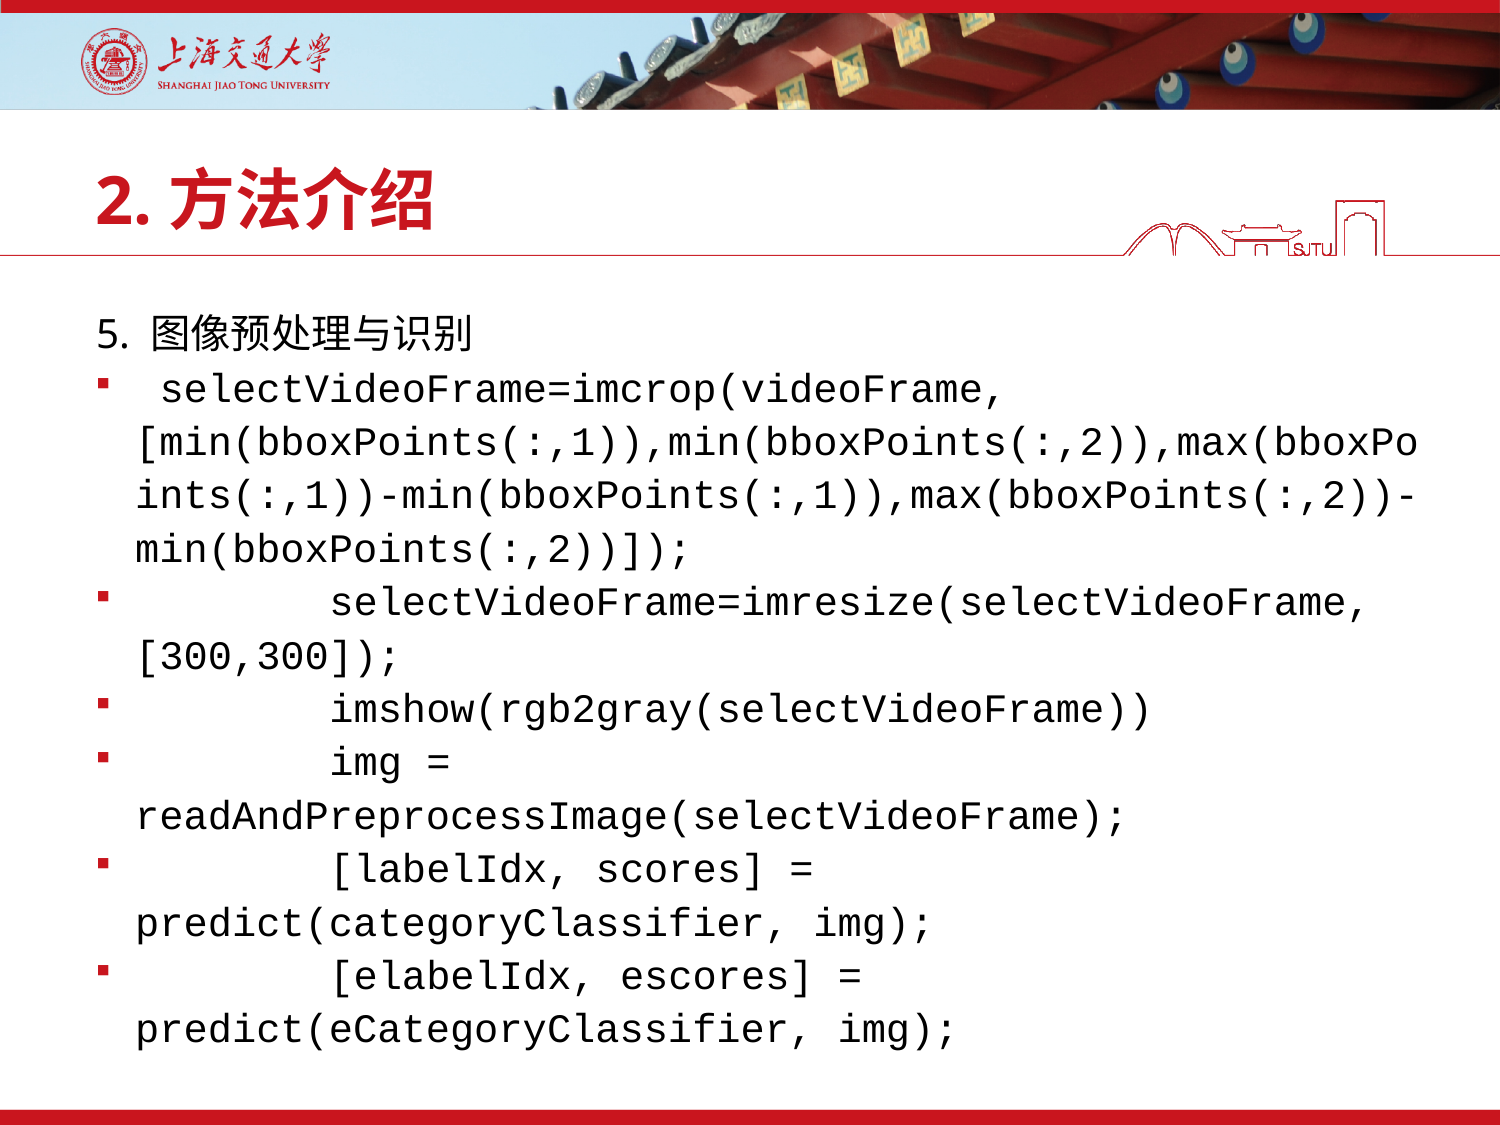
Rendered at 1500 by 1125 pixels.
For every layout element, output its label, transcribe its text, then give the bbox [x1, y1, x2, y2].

picture [0, 200, 1500, 256]
title 2.方法介绍 [81, 159, 1455, 254]
list 5. 图像预处理与识别 selectVideoFrame=imcrop(videoFrame,[min(bboxPoints(:,1)),min(bboxPoints(:,2)),max(bboxPoints(:,1))-min(bboxPoints(:,1)),max(bboxPoints(:,2))-min(bboxPoints(:,2))]); selectVideoFrame=imresize(selectVideoFrame,[300,300]); imshow(rgb2gray(selectVideoFrame)) img = readAndPreprocessImage(selectVideoFrame); [labelIdx, scores] = predict(categoryClassifier, img); [elabelIdx, escores] = predict(eCategoryClassifier, img); [81, 276, 1438, 1084]
picture [0, 0, 1500, 110]
